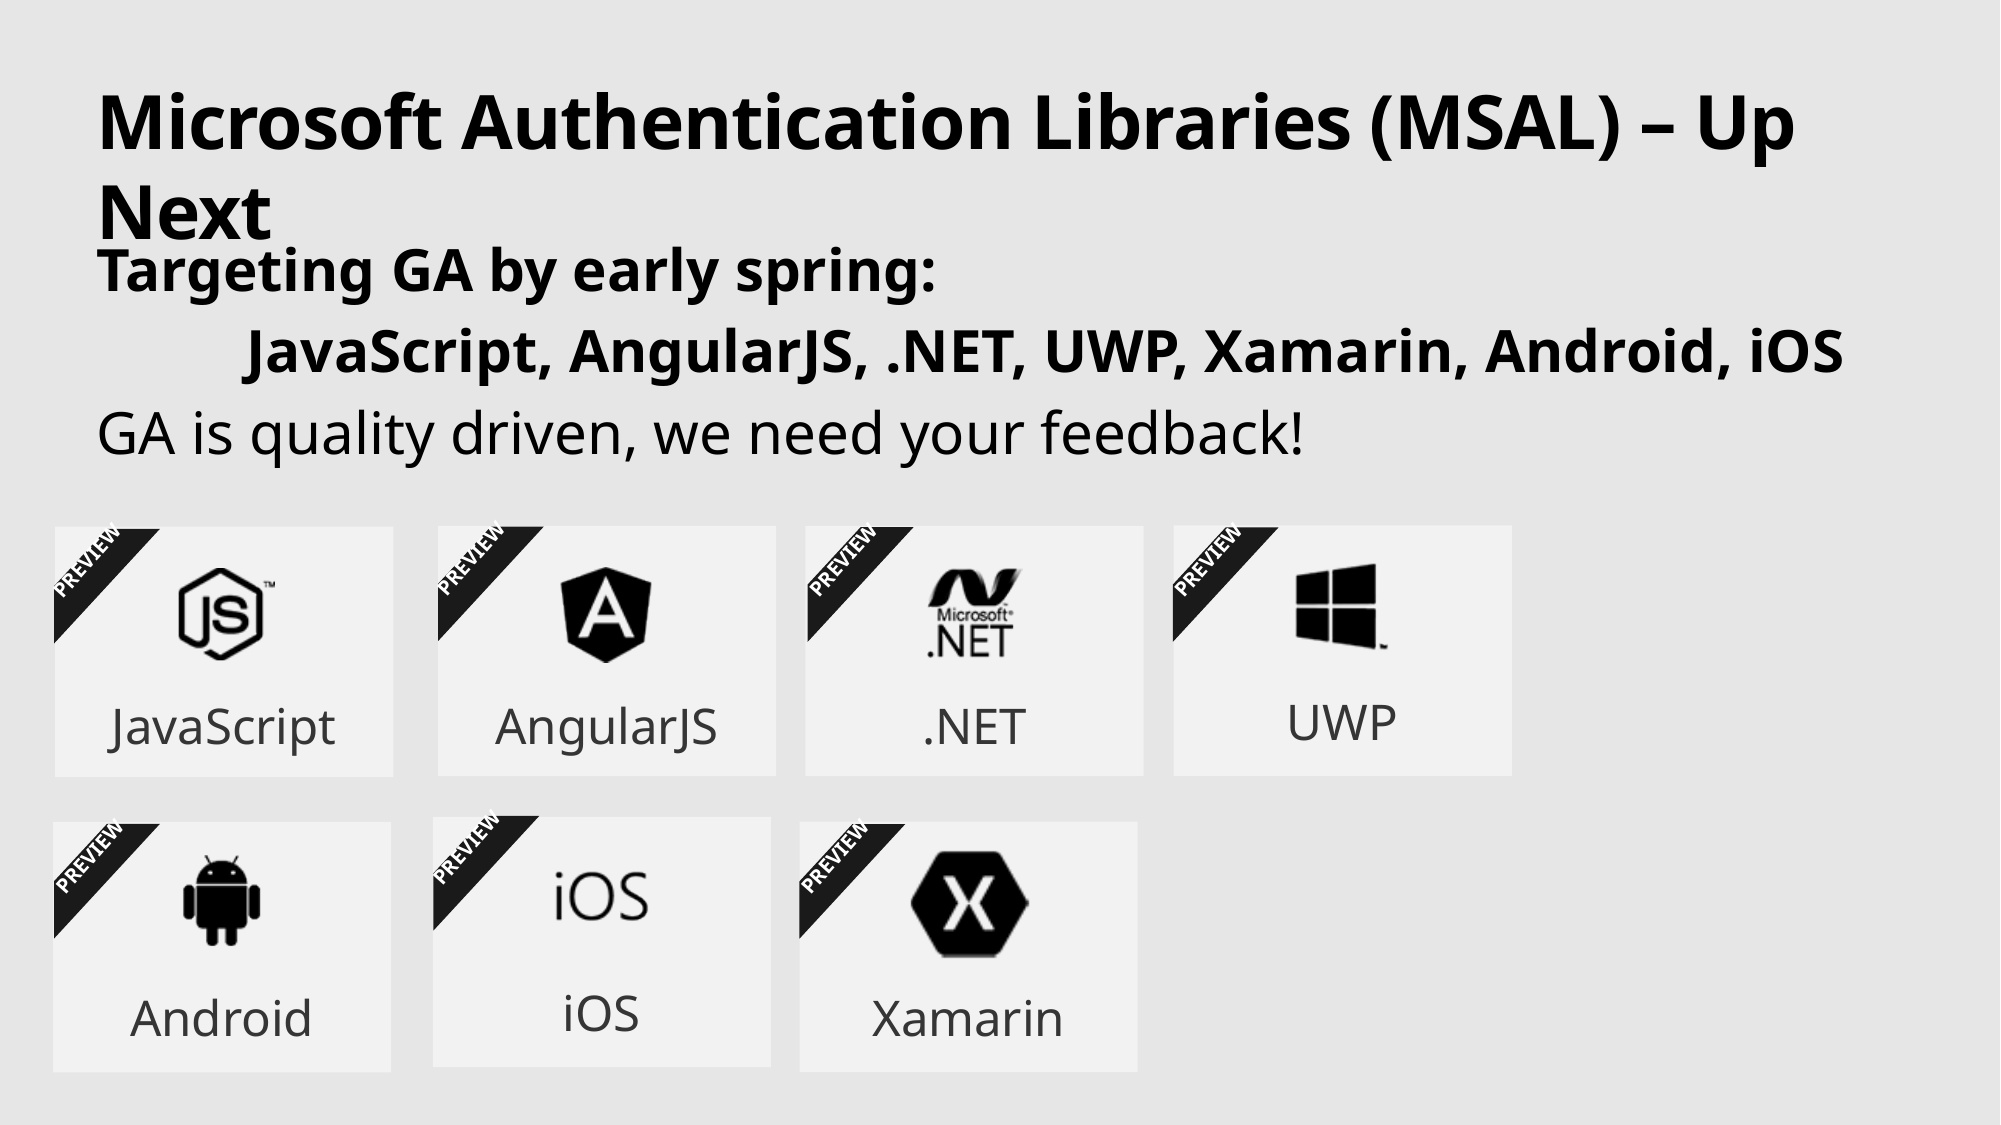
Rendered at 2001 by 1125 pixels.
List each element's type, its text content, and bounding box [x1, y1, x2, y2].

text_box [437, 497, 777, 780]
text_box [805, 498, 1144, 780]
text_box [1172, 499, 1513, 777]
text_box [52, 795, 392, 1073]
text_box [799, 795, 1138, 1073]
list Targeting GA by early spring: JavaScript, AngularJS, .NET, UWP, Xamarin, Android, iOS GA is quality driven, we need your feedback! [96, 232, 1896, 474]
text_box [53, 499, 394, 781]
title Microsoft Authentication Libraries (MSAL) – Up Next [96, 75, 1904, 166]
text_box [432, 786, 772, 1068]
